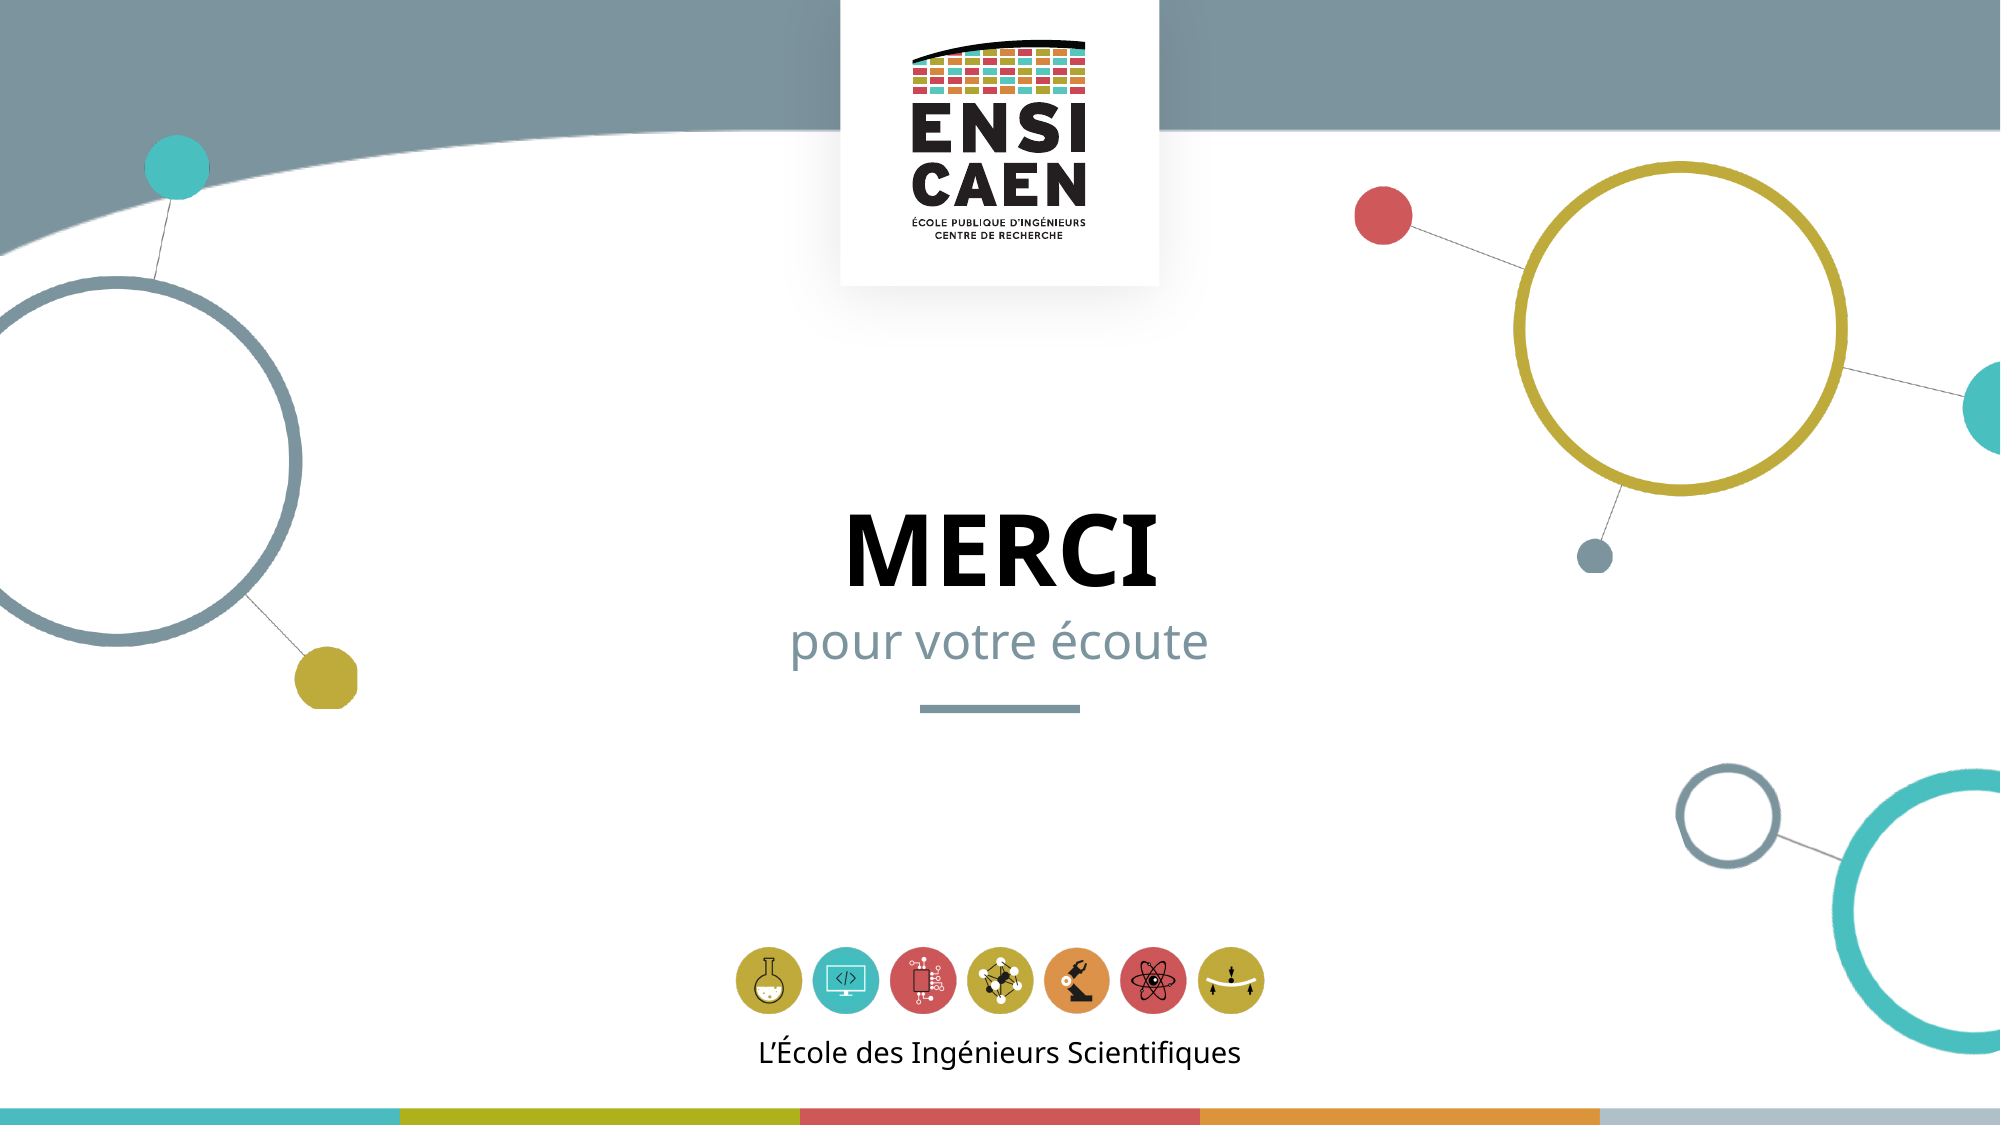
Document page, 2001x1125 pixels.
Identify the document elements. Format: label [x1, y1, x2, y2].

picture [735, 947, 1265, 1014]
